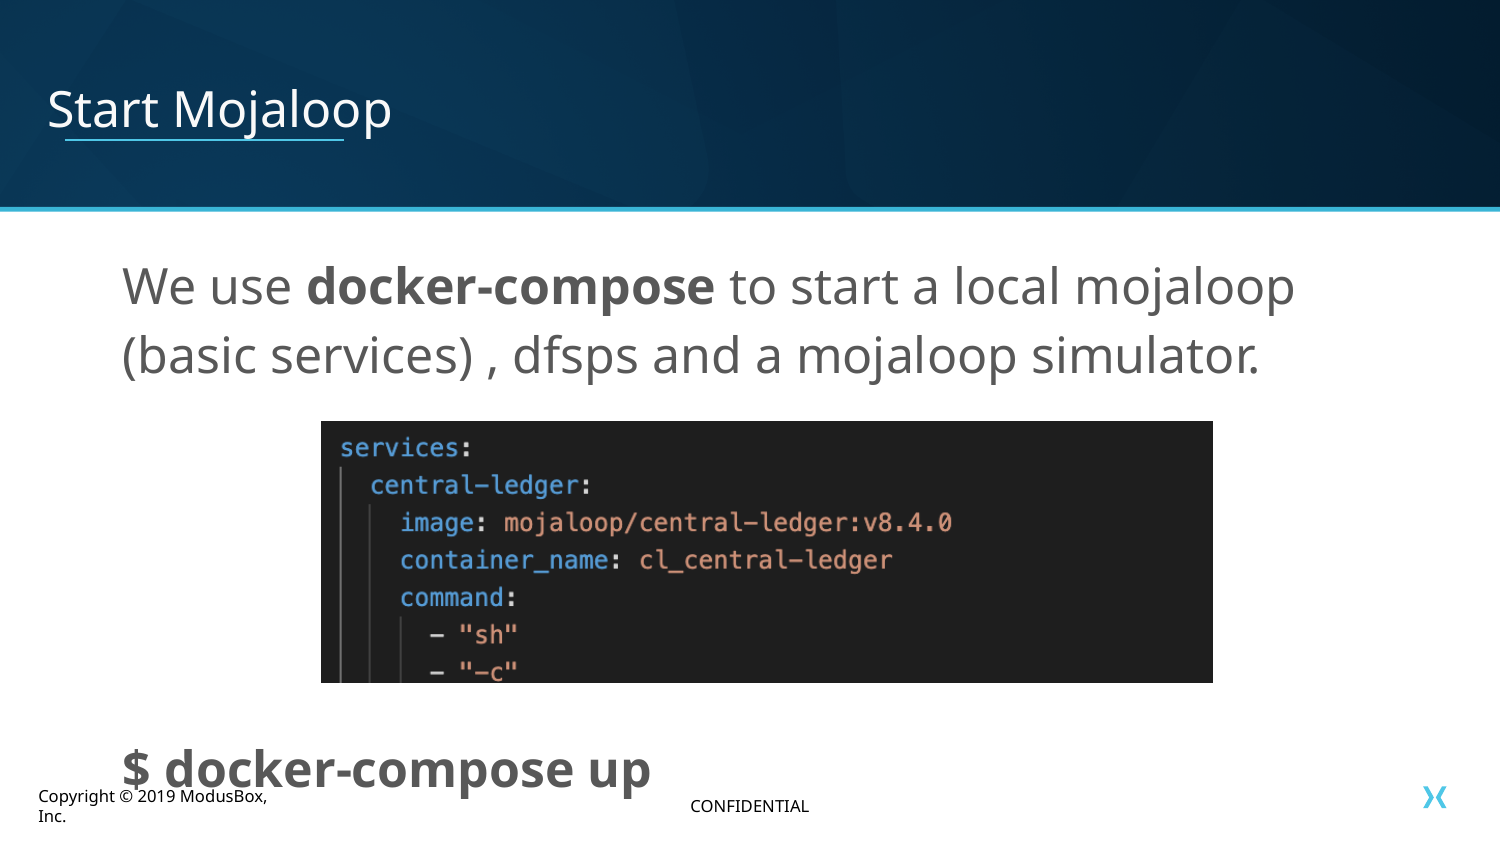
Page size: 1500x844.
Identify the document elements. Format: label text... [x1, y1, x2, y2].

picture [0, 0, 1500, 206]
list We use docker-compose to start a local mojaloop (basic services) , dfsps and a mojaloop simulator. $ docker-compose up [107, 230, 1427, 816]
title Start Mojaloop [32, 53, 1430, 148]
picture [320, 421, 1214, 683]
